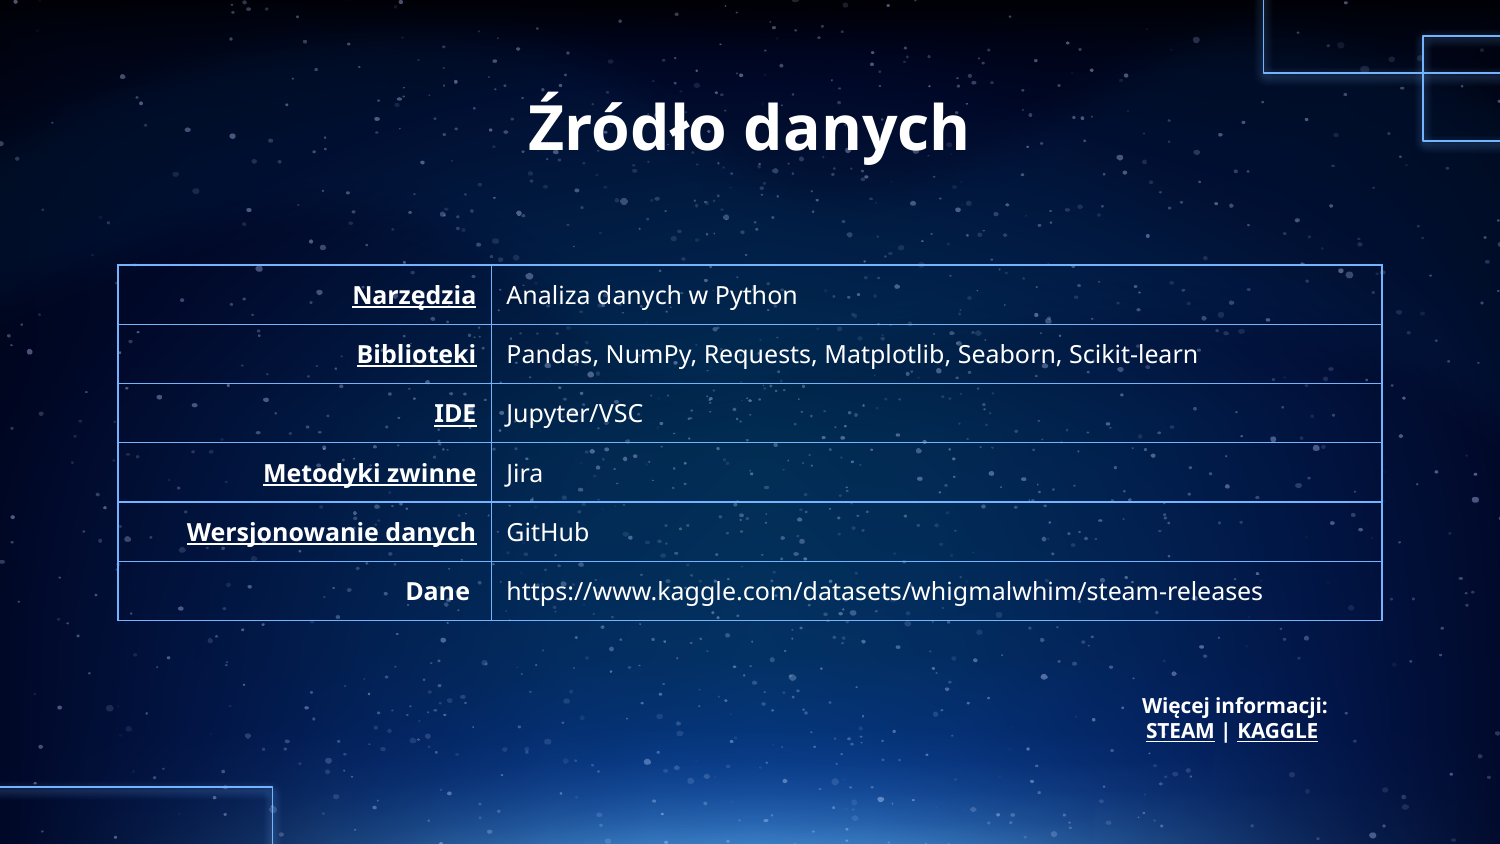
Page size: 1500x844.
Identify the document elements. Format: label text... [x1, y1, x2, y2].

table_cell Dane [119, 562, 491, 620]
picture [0, 788, 272, 844]
table_header Narzędzia [119, 266, 491, 324]
table_cell https://www.kaggle.com/datasets/whigmalwhim/steam-releases [492, 562, 1381, 620]
picture [1424, 37, 1500, 72]
table_cell Wersjonowanie danych [119, 503, 491, 561]
text_box Więcej informacji: STEAM | KAGGLE [1087, 678, 1383, 754]
table_cell IDE [119, 384, 491, 442]
title Źródło danych [118, 72, 1382, 167]
table_cell GitHub [492, 503, 1381, 561]
table_cell Jupyter/VSC [492, 384, 1381, 442]
table_cell Pandas, NumPy, Requests, Matplotlib, Seaborn, Scikit-learn [492, 325, 1381, 383]
table_cell Metodyki zwinne [119, 443, 491, 501]
picture [1424, 74, 1500, 140]
table_header Analiza danych w Python [492, 266, 1381, 324]
table_cell Biblioteki [119, 325, 491, 383]
picture [1264, 0, 1500, 72]
picture [0, 0, 1500, 844]
table_cell Jira [492, 443, 1381, 501]
